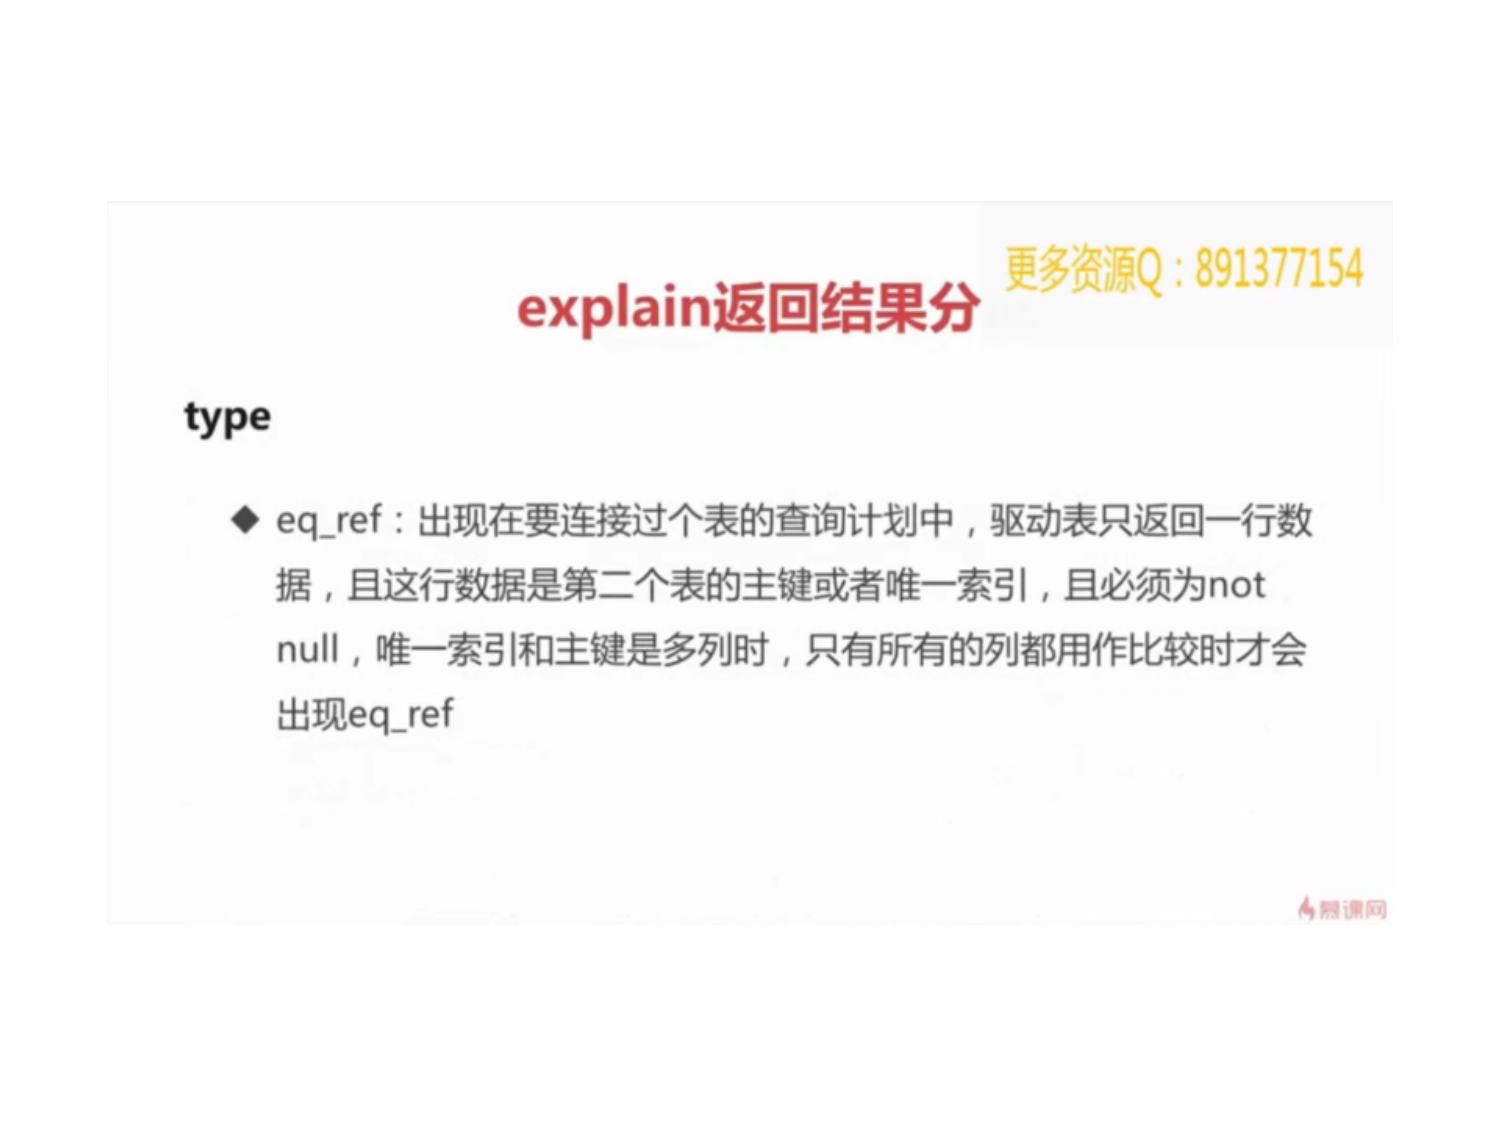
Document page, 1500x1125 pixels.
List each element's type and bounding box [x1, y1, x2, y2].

picture [106, 200, 1394, 925]
